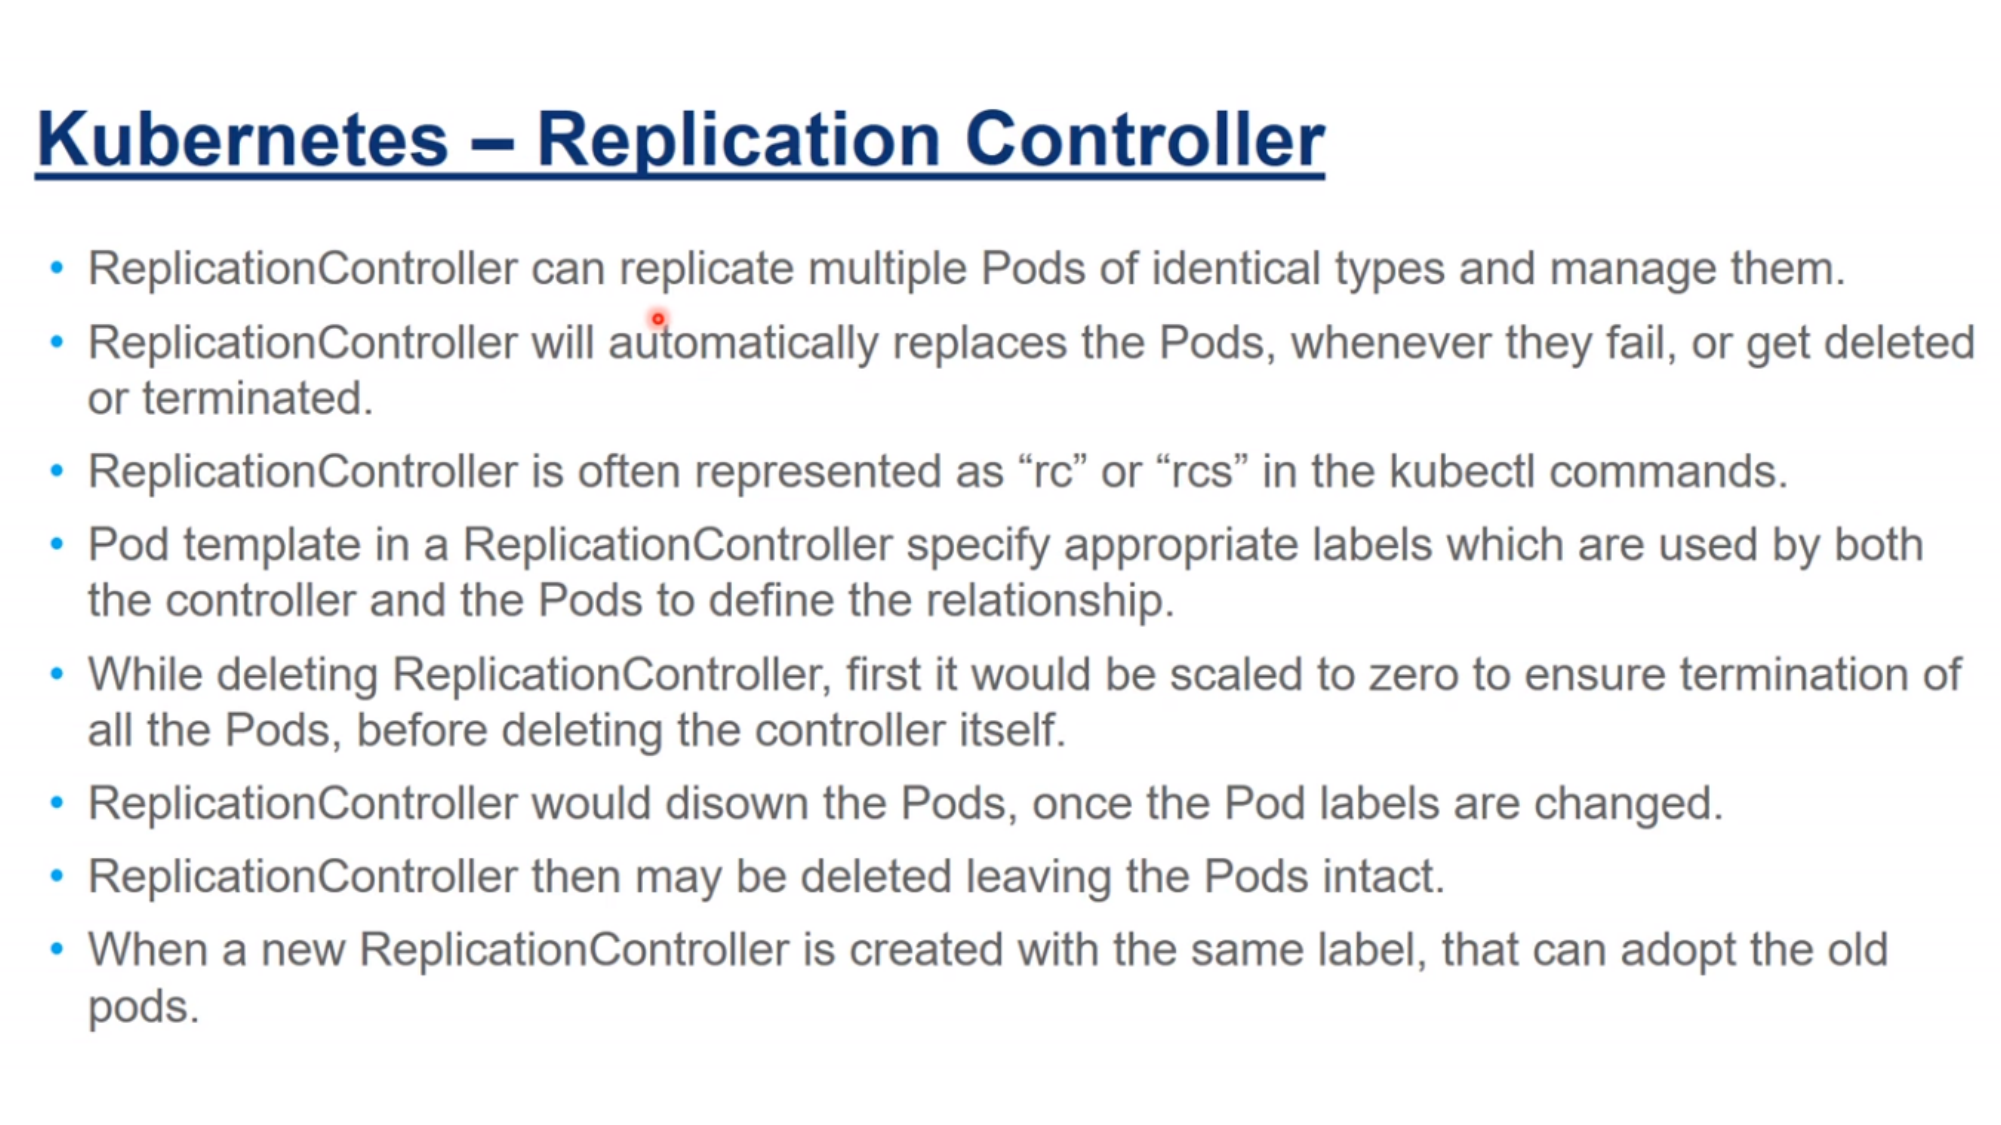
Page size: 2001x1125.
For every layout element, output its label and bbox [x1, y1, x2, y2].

picture [0, 56, 2000, 1069]
